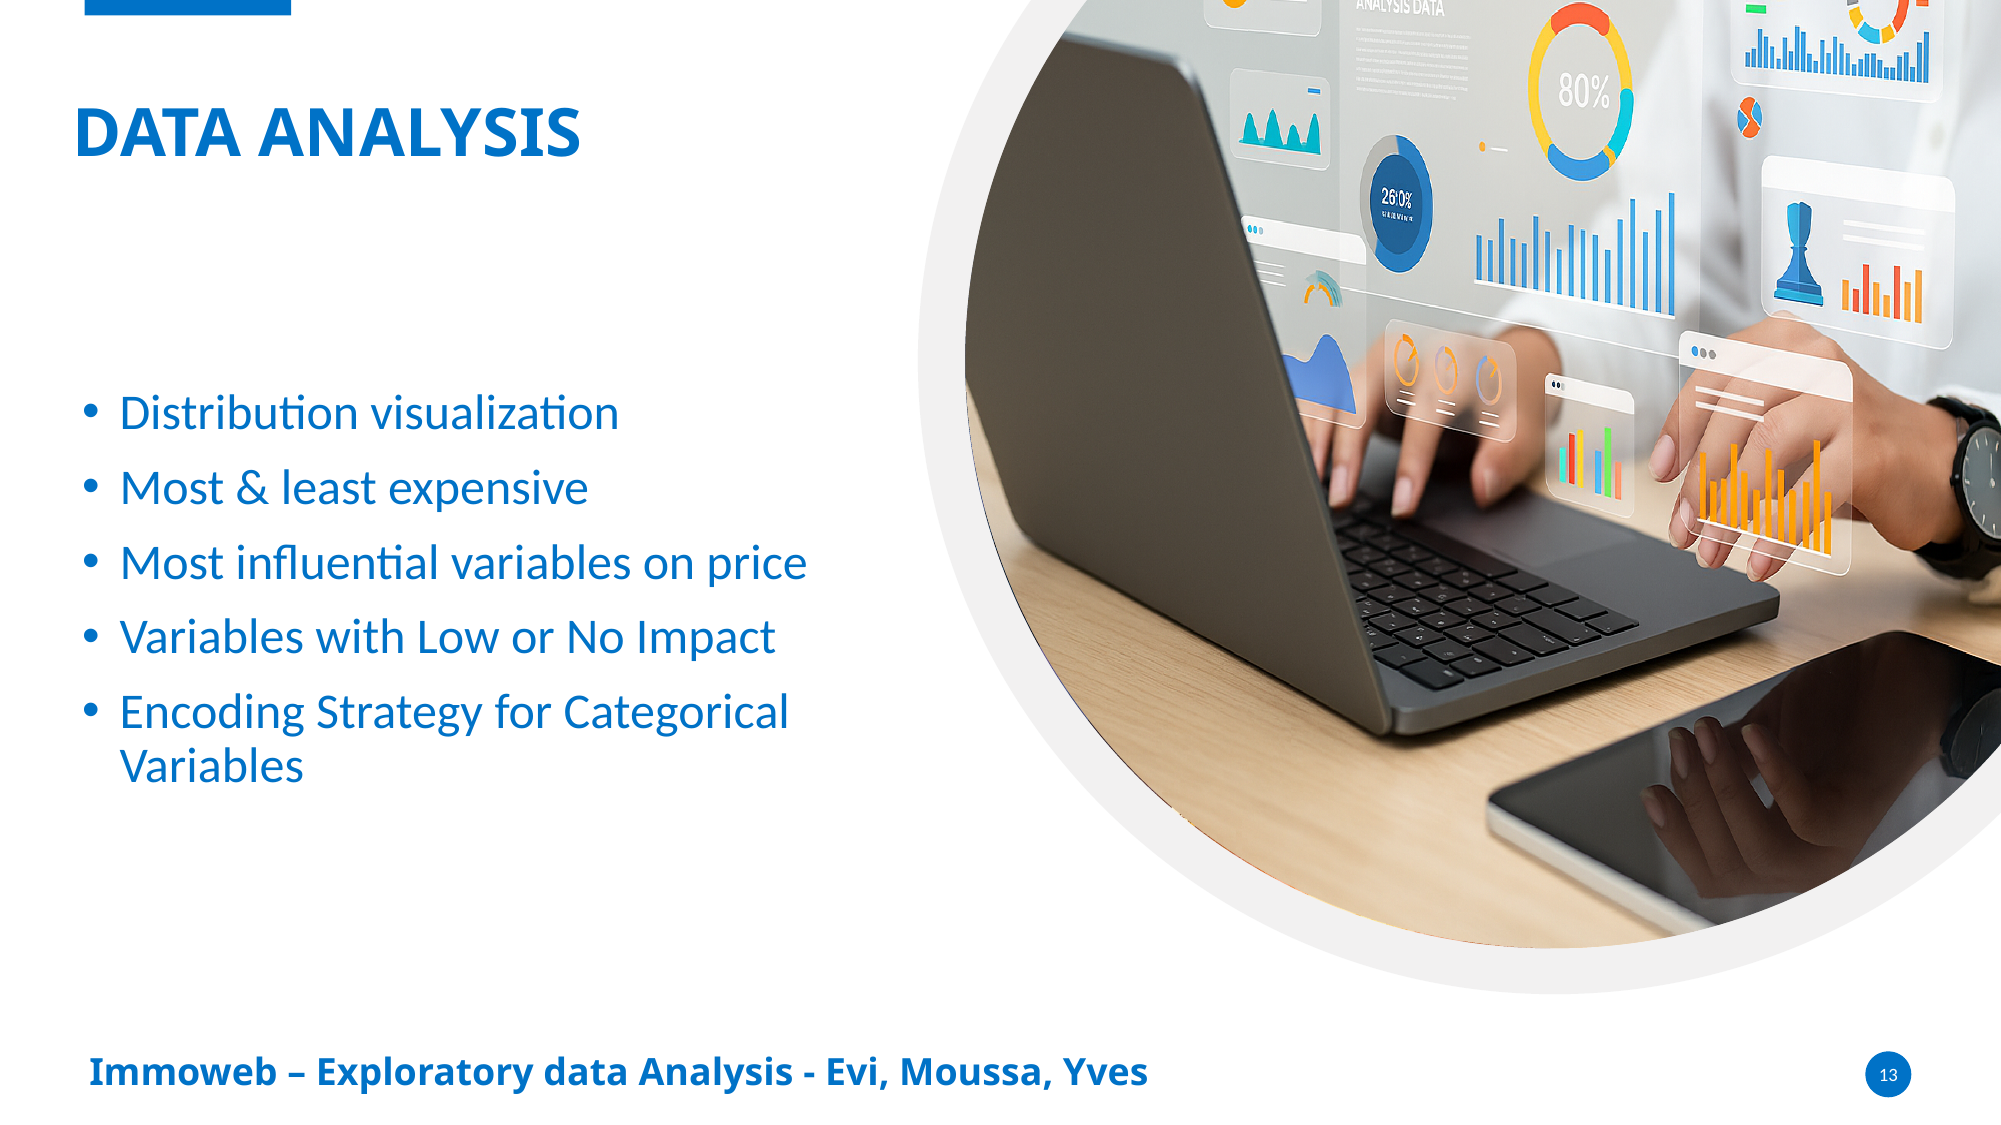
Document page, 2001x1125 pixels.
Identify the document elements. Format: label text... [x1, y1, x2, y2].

list Distribution visualization Most & least expensive Most influential variables on price Variables with Low or No Impact Encoding Strategy for Categorical Variables [82, 386, 902, 501]
picture [965, 0, 2000, 949]
title Data analysis [72, 25, 883, 244]
slide_number 13 [1864, 1059, 1913, 1090]
